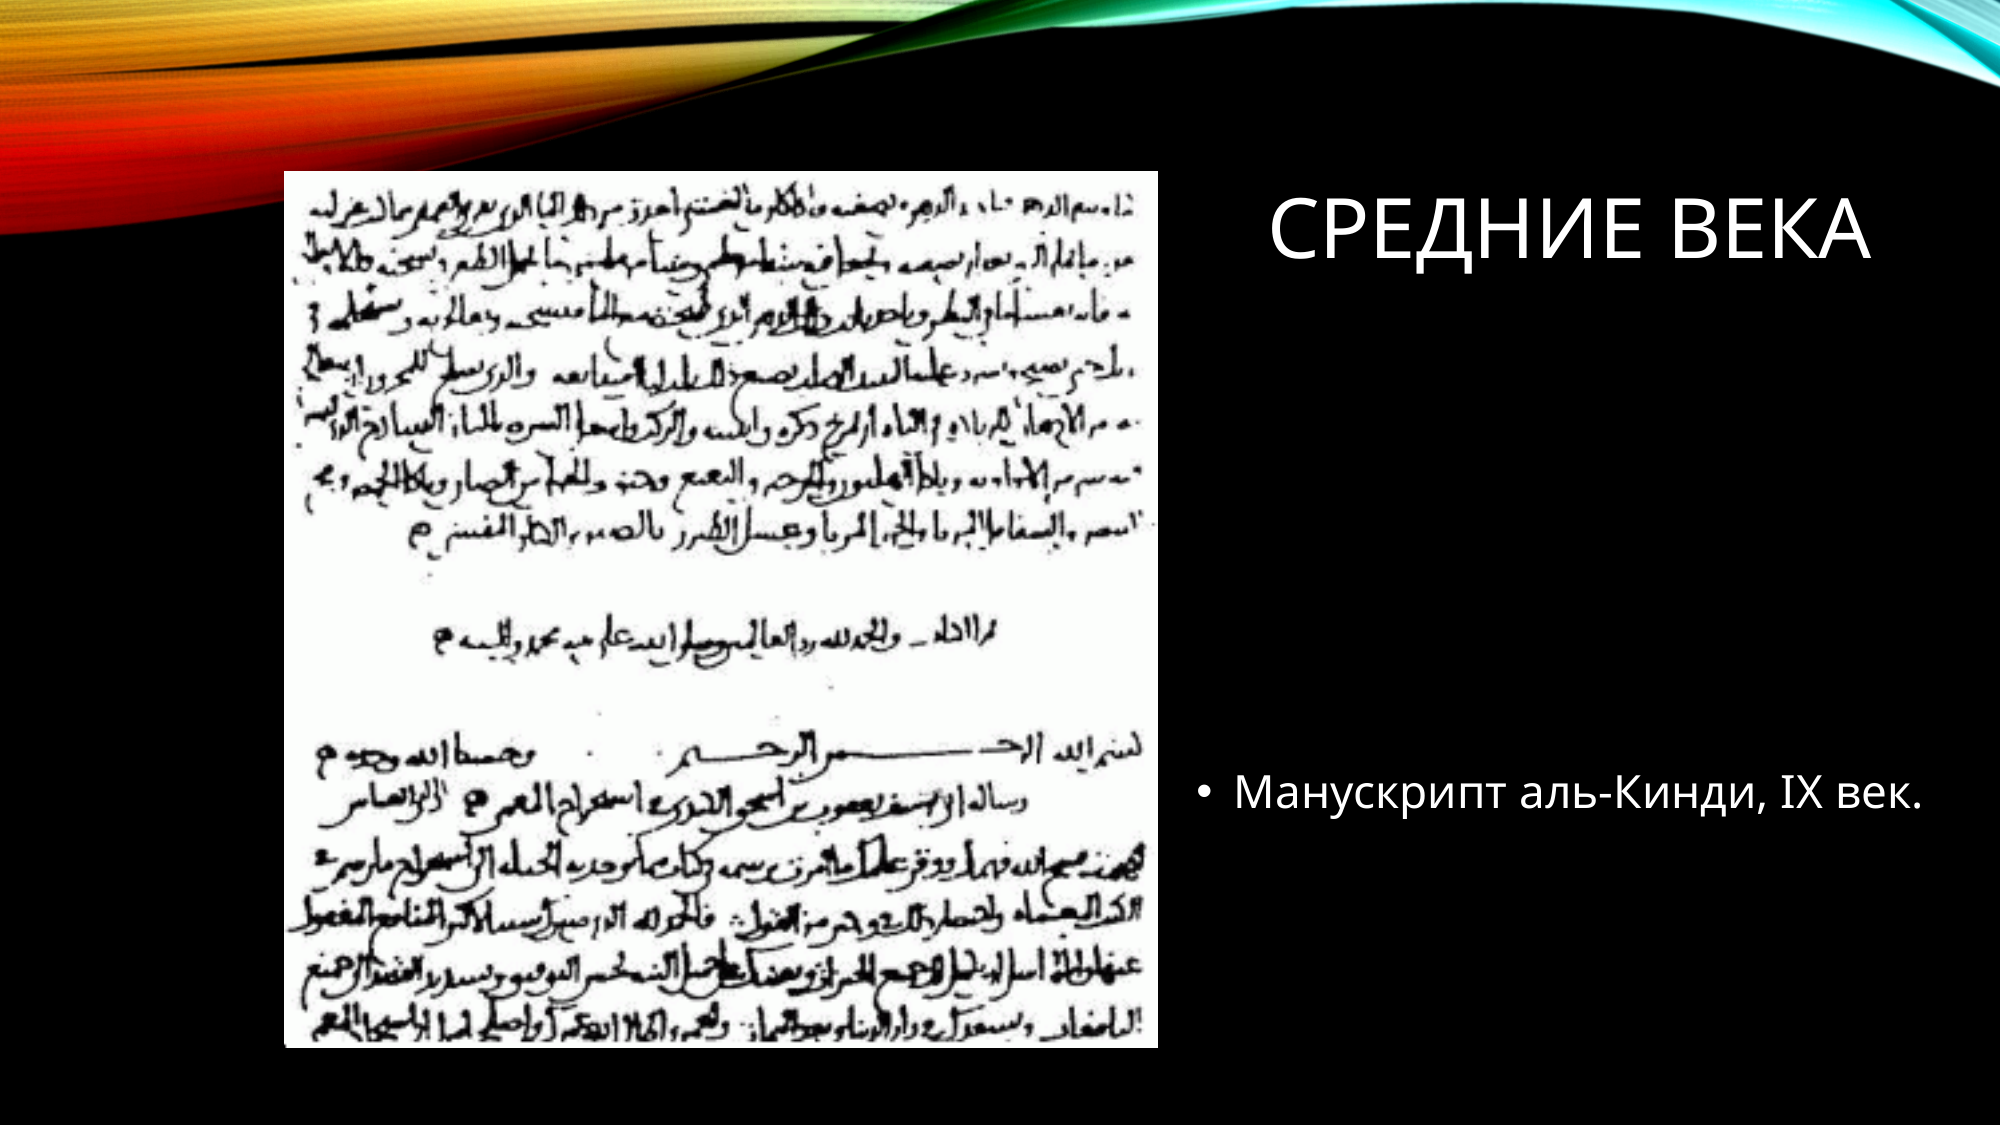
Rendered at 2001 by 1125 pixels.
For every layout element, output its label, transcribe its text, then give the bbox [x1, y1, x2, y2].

list Манускрипт аль-Кинди, IX век. [1181, 761, 1979, 853]
picture [0, 0, 2000, 1048]
title Средние века [474, 125, 1888, 338]
